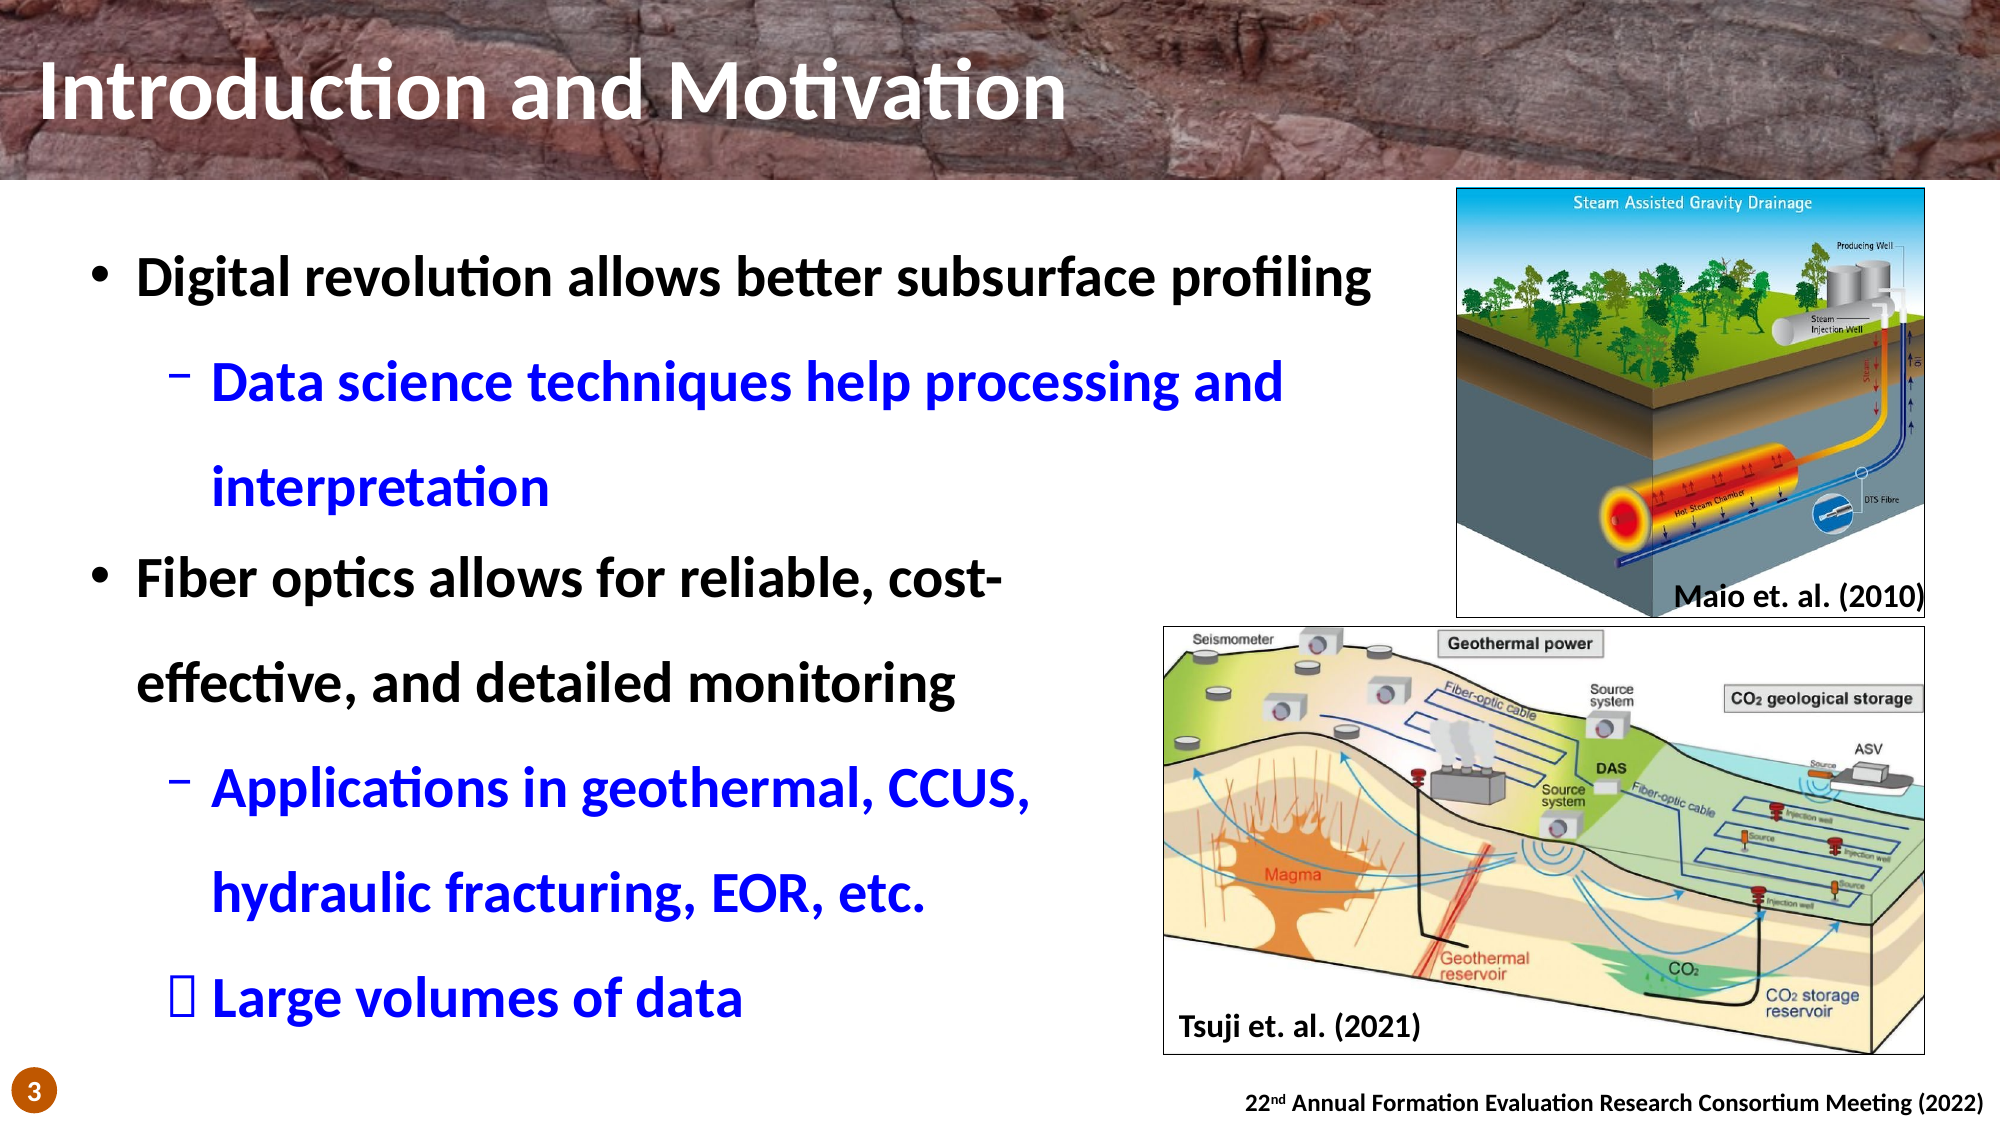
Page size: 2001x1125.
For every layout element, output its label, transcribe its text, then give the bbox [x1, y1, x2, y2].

picture [1456, 195, 1925, 618]
text_box Fiber optics allows for reliable, cost-effective, and detailed monitoring Applications in geothermal, CCUS, hydraulic fracturing, EOR, etc.  Large volumes of data [74, 497, 1074, 1055]
text_box Digital revolution allows better subsurface profiling Data science techniques help processing and interpretation [74, 196, 1407, 626]
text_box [0, 1060, 88, 1121]
text_box Maio et. al. (2010) [1655, 566, 1945, 622]
picture [1162, 626, 1925, 1055]
title Introduction and Motivation [22, 15, 2000, 154]
picture [0, 0, 2000, 180]
